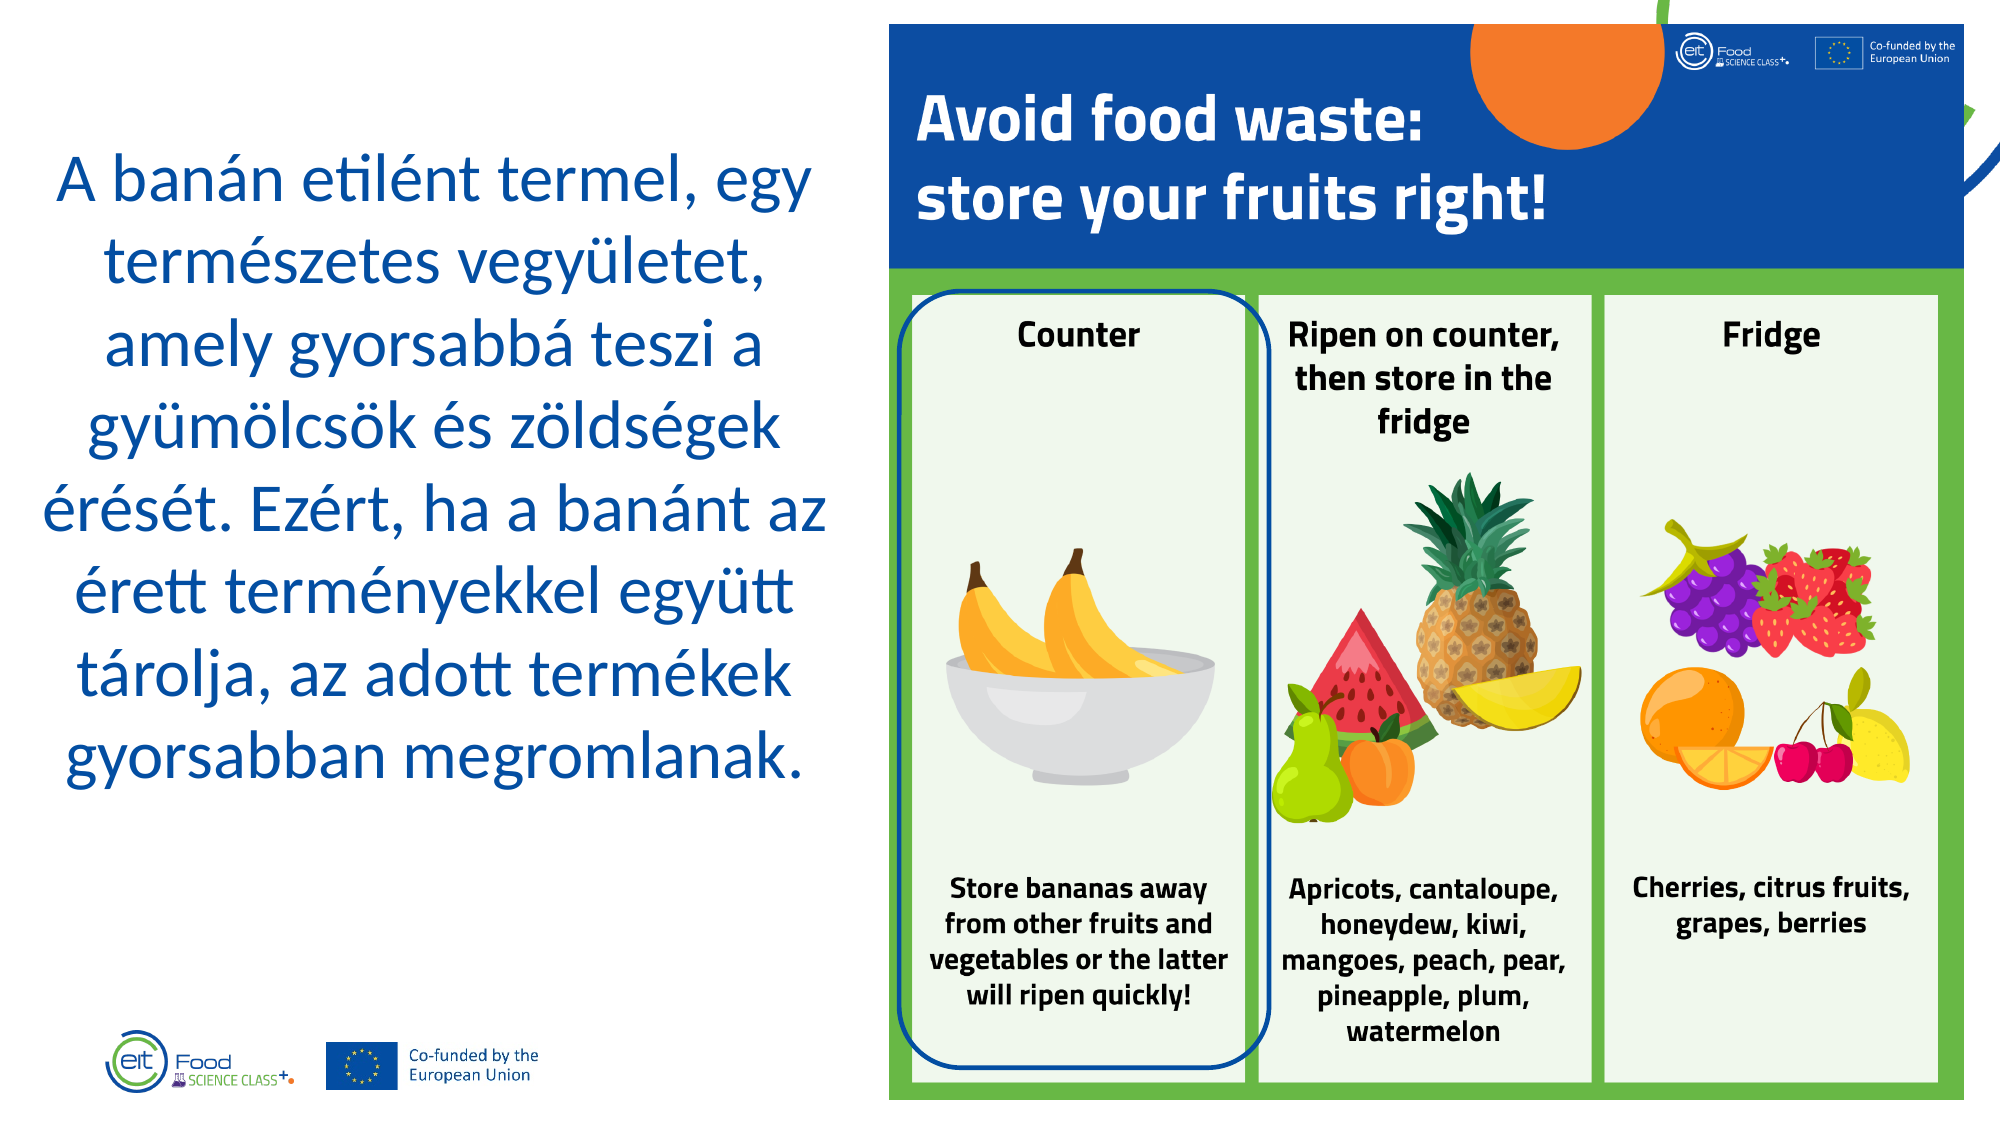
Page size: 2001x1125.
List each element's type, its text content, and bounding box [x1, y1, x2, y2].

picture [326, 1042, 538, 1090]
list A banán etilént termel, egy természetes vegyületet, amely gyorsabbá teszi a gyümölcsök és zöldségek érését. Ezért, ha a banánt az érett terményekkel együtt tárolja, az adott termékek gyorsabban megromlanak. [25, 125, 845, 710]
picture [888, 0, 2000, 1101]
picture [105, 1030, 294, 1093]
